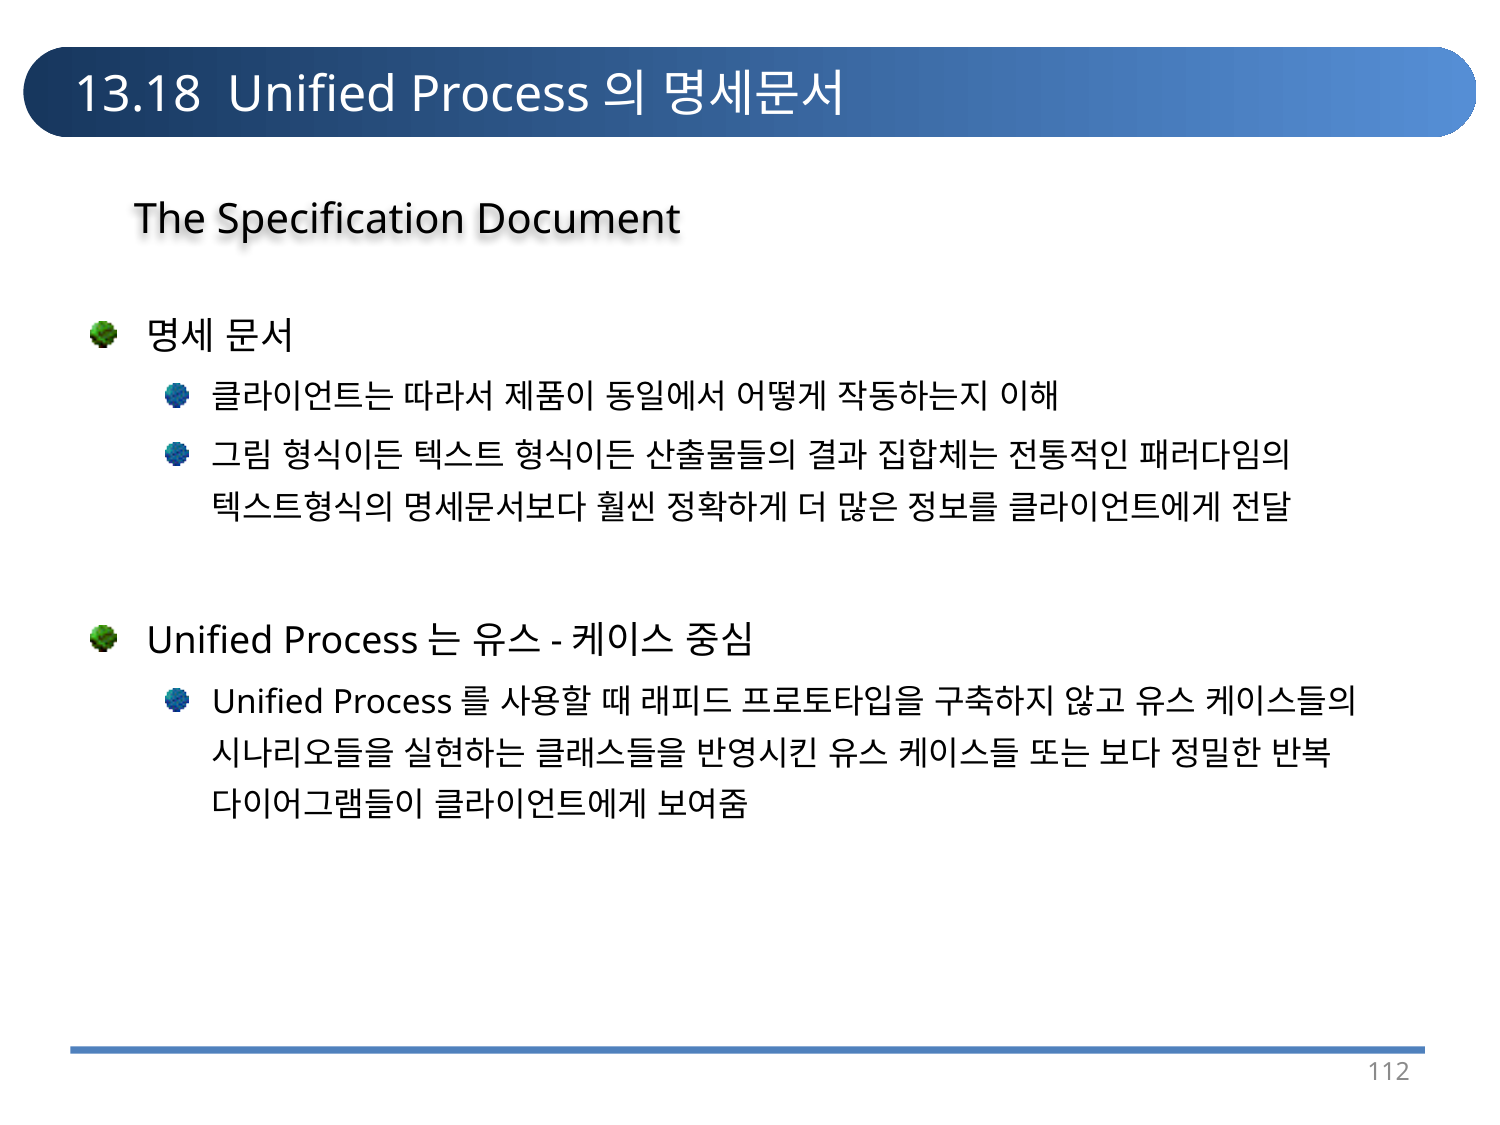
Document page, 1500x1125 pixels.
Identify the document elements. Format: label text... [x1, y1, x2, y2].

picture [90, 321, 117, 348]
slide_number 112 [1074, 1042, 1425, 1103]
picture [90, 625, 117, 652]
picture [165, 442, 189, 466]
list The Specification Document [60, 180, 755, 255]
title 13.18 Unified Process의 명세문서 [59, 56, 1410, 126]
list 명세 문서 클라이언트는 따라서 제품이 동일에서 어떻게 작동하는지 이해 그림 형식이든 텍스트 형식이든 산출물들의 결과 집합체는 전통적인 패러다임의 텍스트형식의 명세문서보다 훨씬 정확하게 더 많은 정보를 클라이언트에게 전달 Unified Process는 유스-케이스 중심 Unified Process를 사용할 때 래피드 프로토타입을 구축하지 않고 유스 케이스들의 시나리오들을 실현하는 클래스들을 반영시킨 유스 케이스들 또는 보다 정밀한 반복 다이어그램들이 클라이언트에게 보여줌 [75, 290, 1471, 1005]
picture [165, 383, 189, 408]
picture [165, 688, 189, 712]
